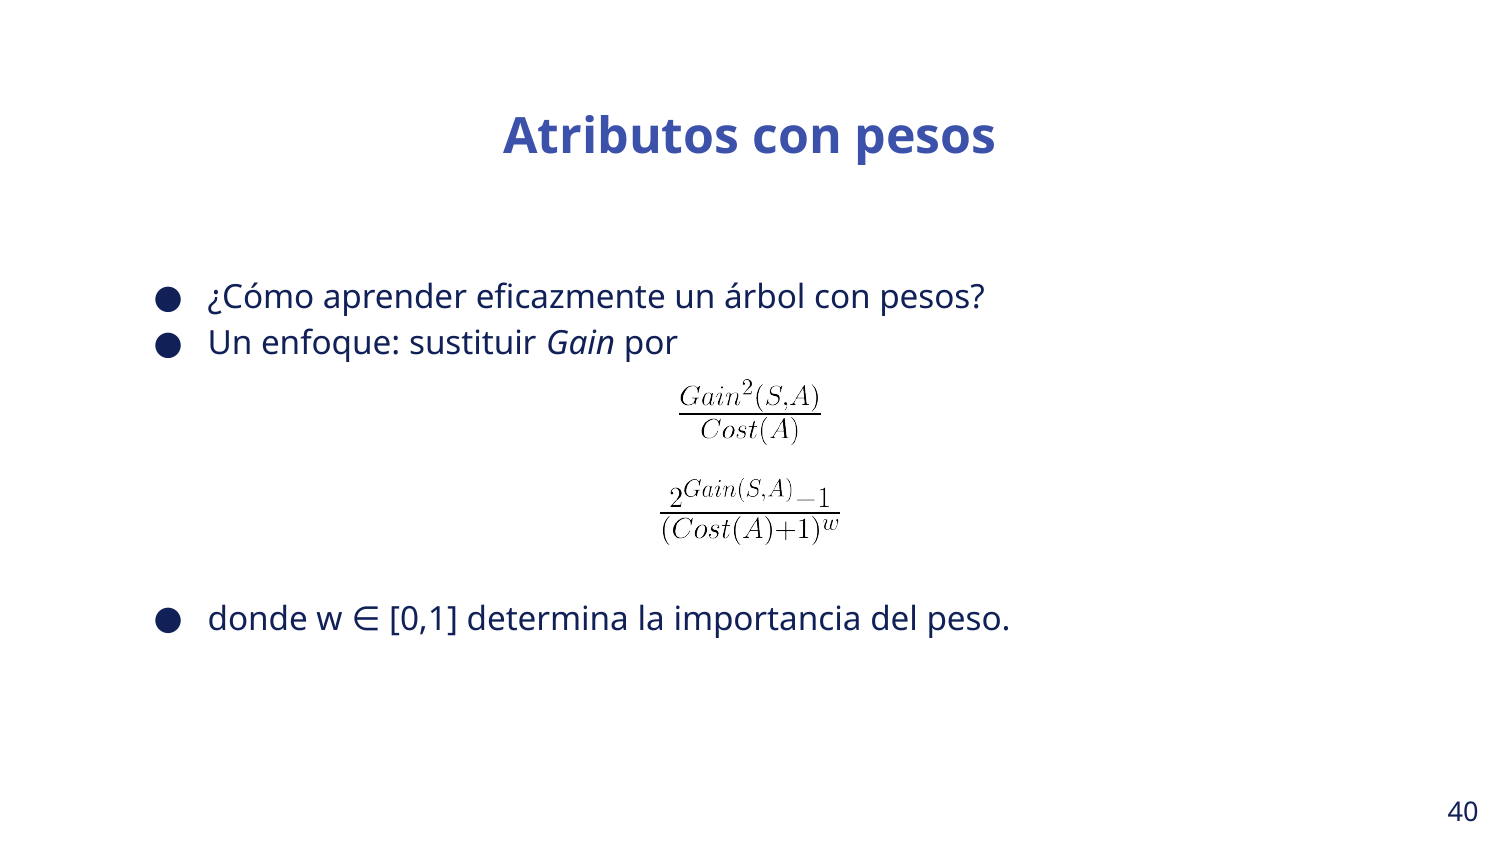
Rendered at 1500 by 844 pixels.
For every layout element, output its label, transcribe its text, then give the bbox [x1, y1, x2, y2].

text_box ¿Cómo aprender eficazmente un árbol con pesos? Un enfoque: sustituir Gain por donde w ∈ [0,1] determina la importancia del peso. [117, 254, 1382, 762]
picture [679, 378, 821, 446]
picture [660, 478, 840, 546]
text_box Atributos con pesos [0, 88, 1500, 183]
slide_number ‹#› [1403, 779, 1494, 844]
